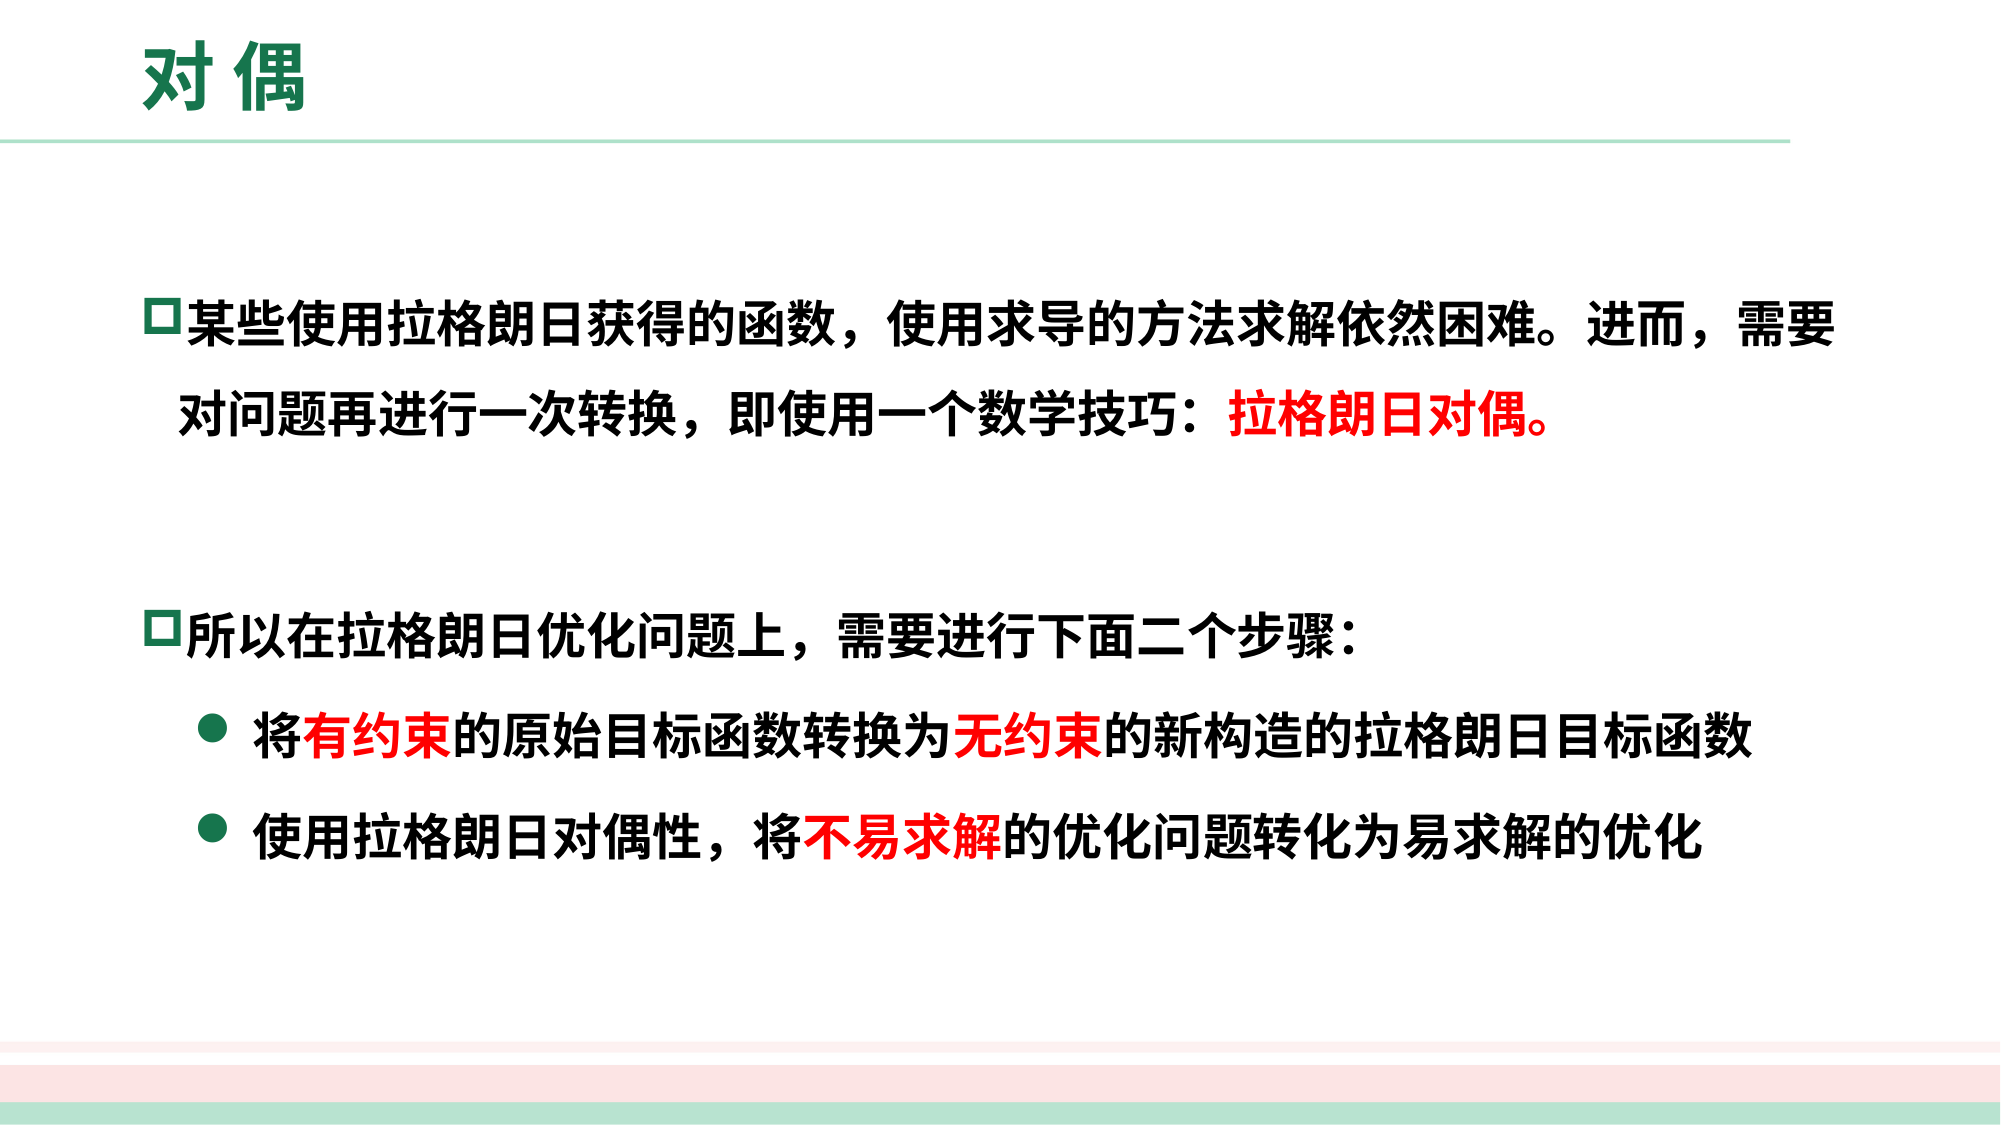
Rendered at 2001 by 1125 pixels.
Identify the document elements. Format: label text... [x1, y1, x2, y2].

list 某些使用拉格朗日获得的函数，使用求导的方法求解依然困难。进而，需要对问题再进行一次转换，即使用一个数学技巧：拉格朗日对偶。 所以在拉格朗日优化问题上，需要进行下面二个步骤： 将有约束的原始目标函数转换为无约束的新构造的拉格朗日目标函数 使用拉格朗日对偶性，将不易求解的优化问题转化为易求解的优化 [125, 254, 1866, 871]
title 对 偶 [125, 16, 1420, 145]
picture [0, 0, 2001, 1125]
